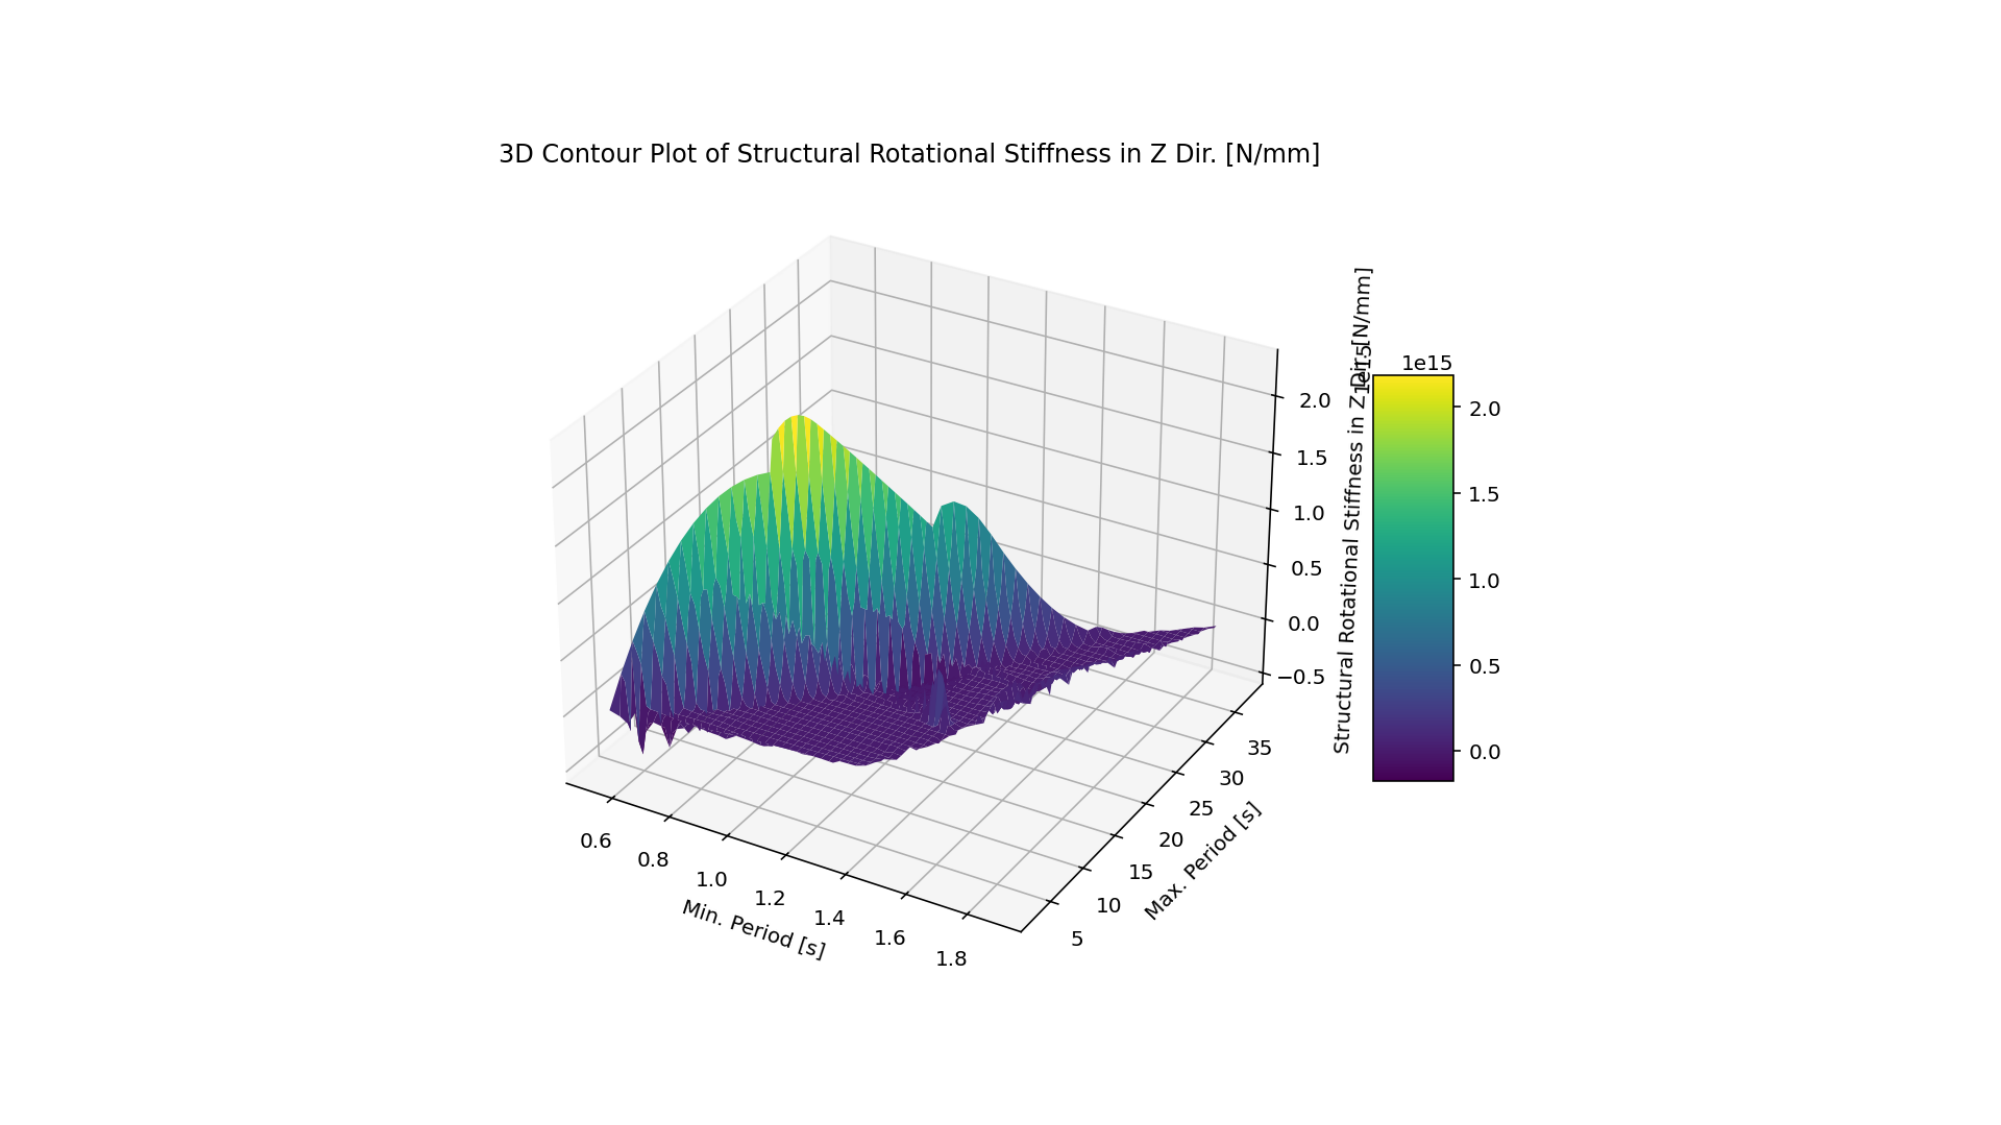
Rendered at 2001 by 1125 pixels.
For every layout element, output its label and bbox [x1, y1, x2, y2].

picture [483, 127, 1517, 998]
